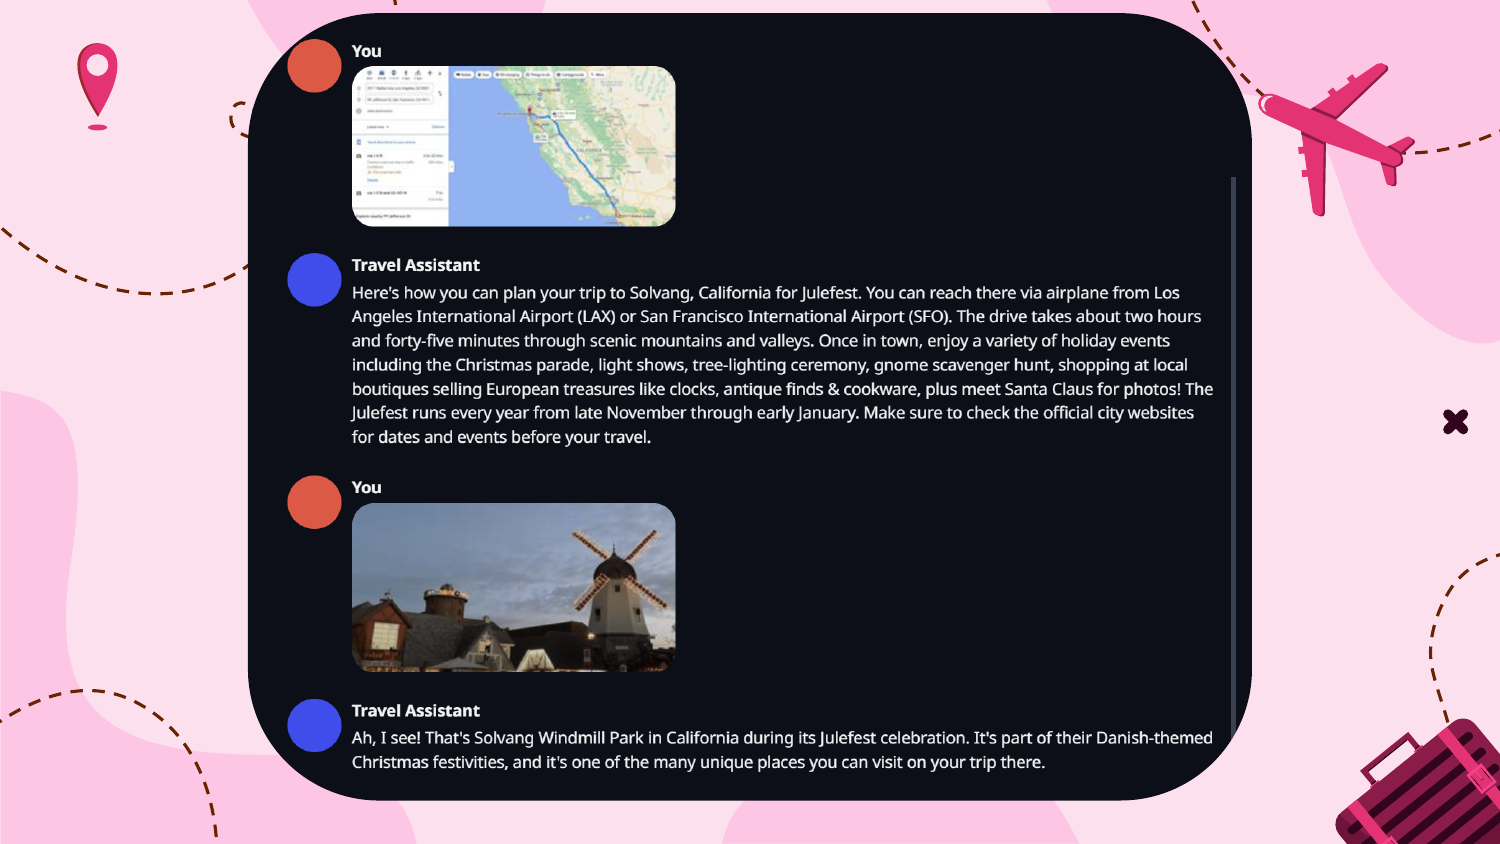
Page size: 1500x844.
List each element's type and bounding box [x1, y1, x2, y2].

picture [247, 12, 1253, 801]
text_box [1273, 64, 1419, 199]
